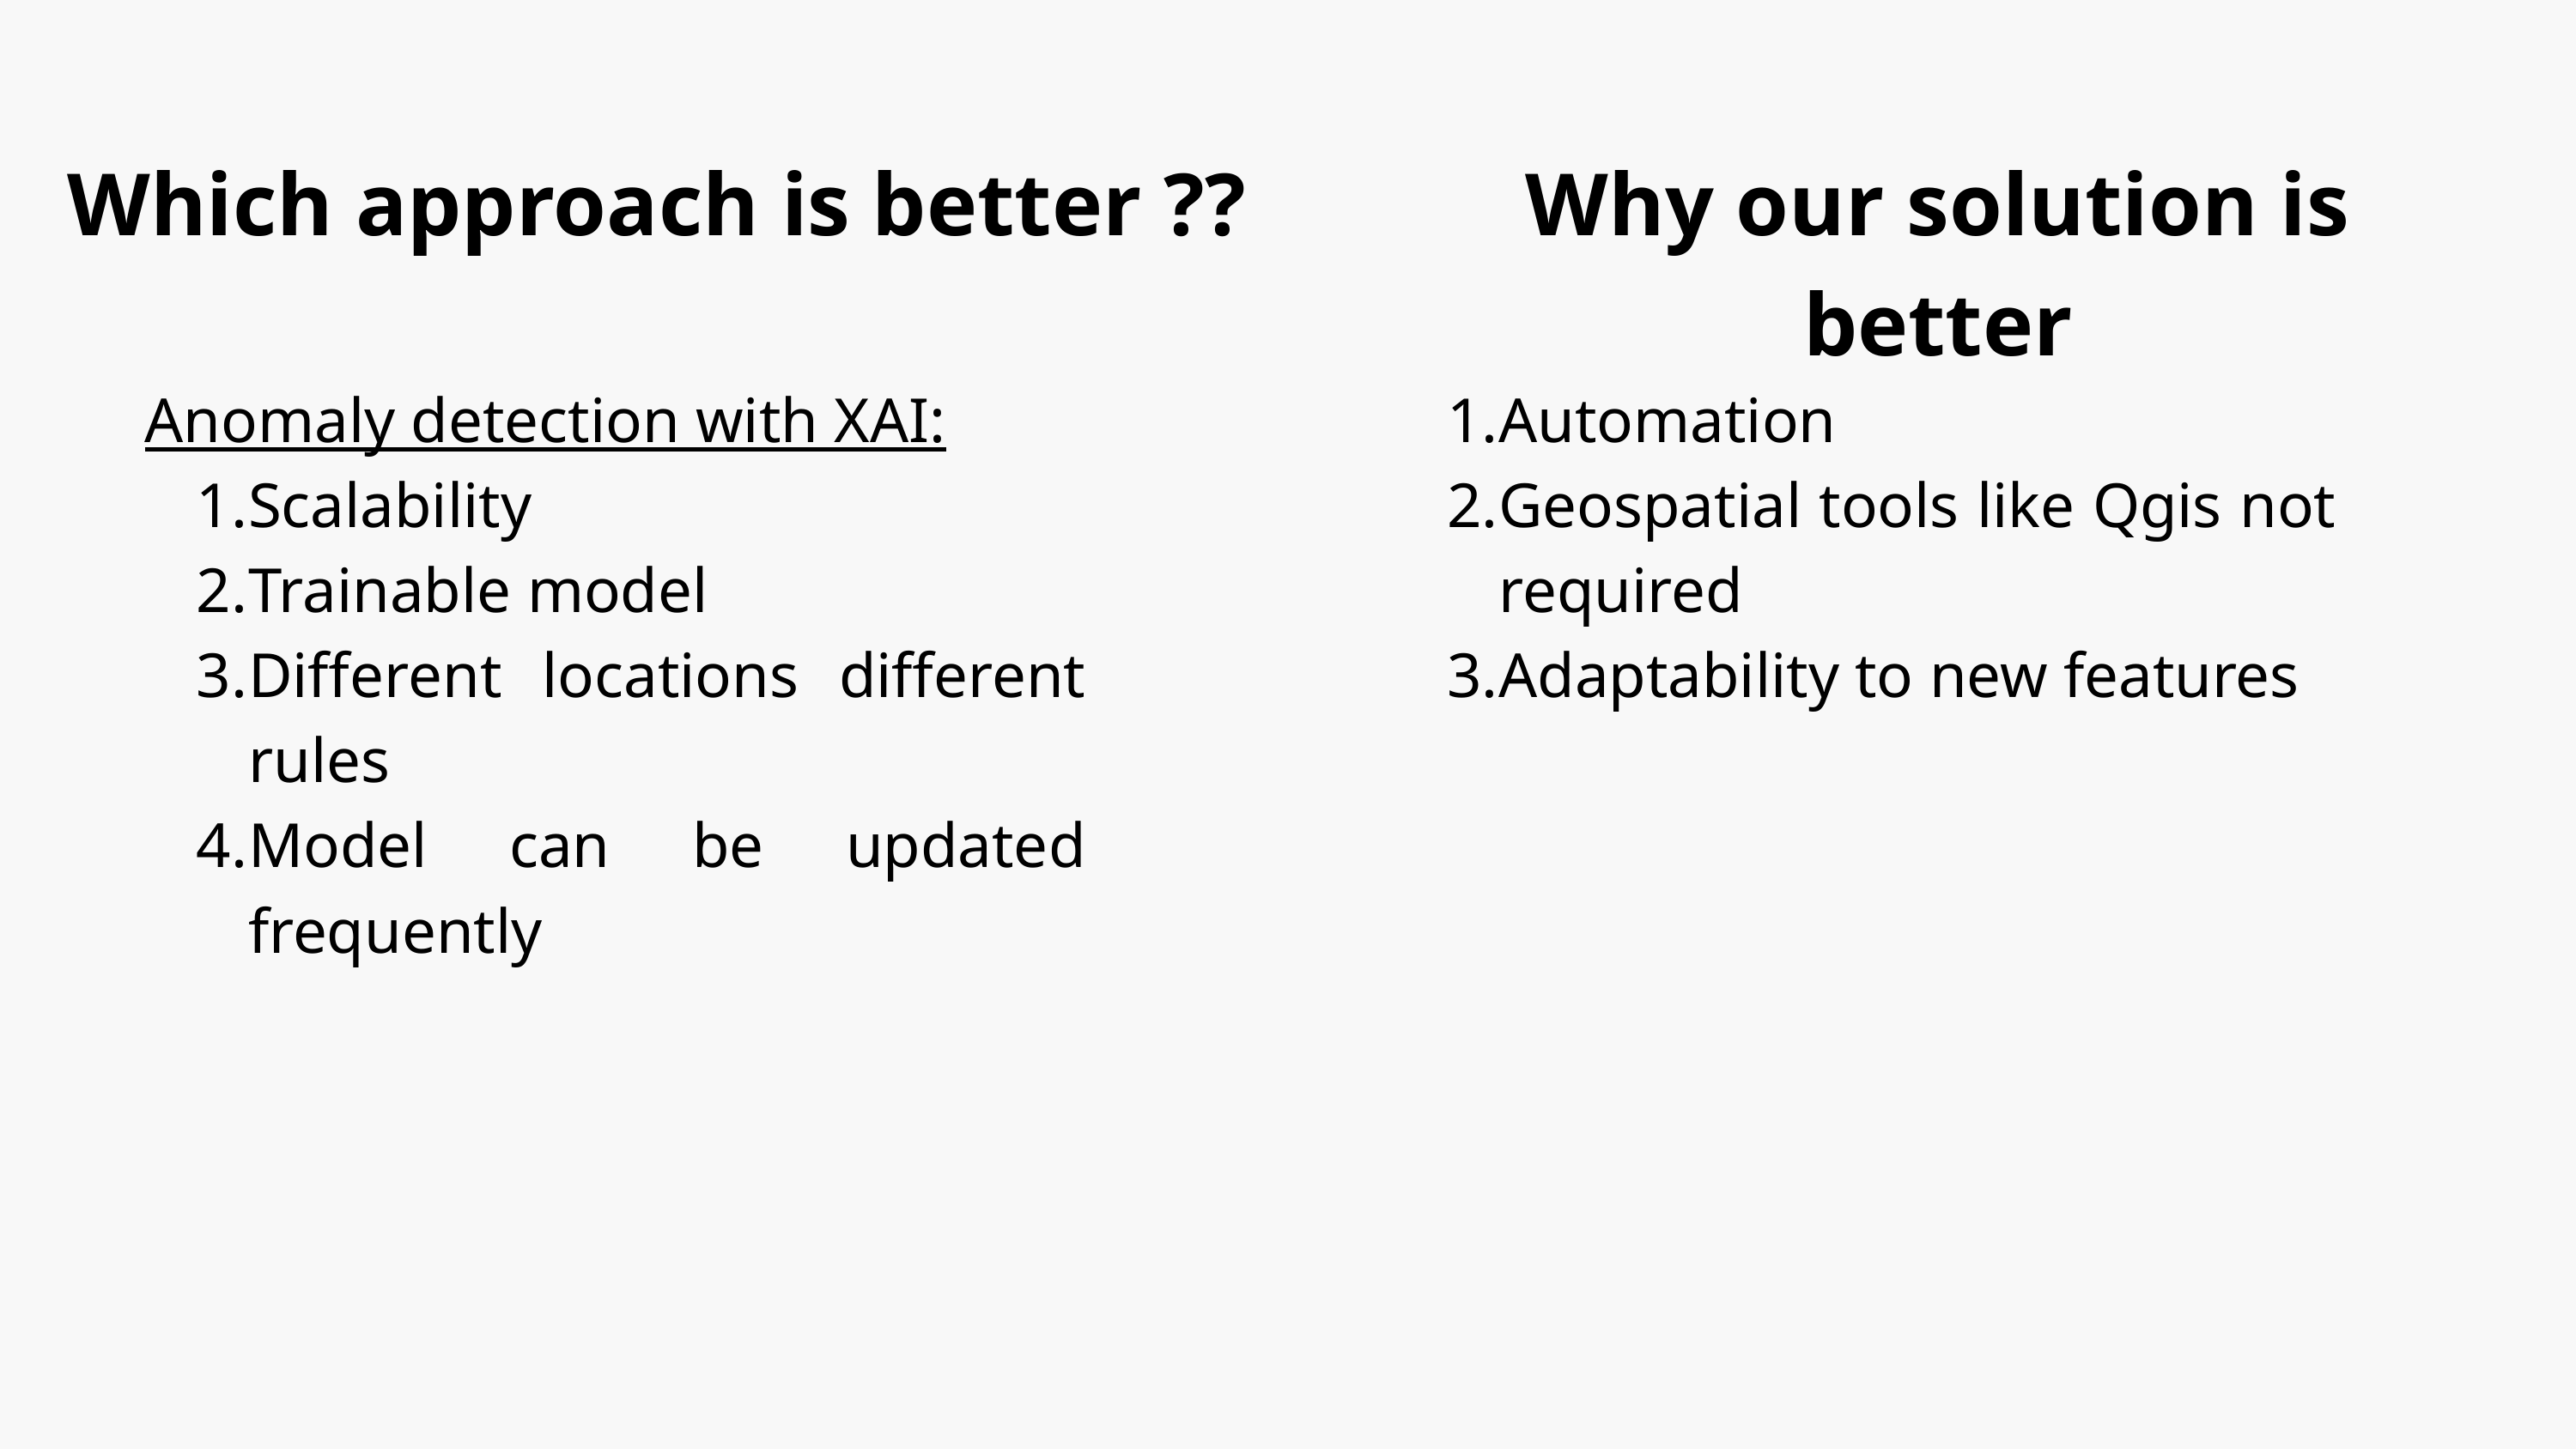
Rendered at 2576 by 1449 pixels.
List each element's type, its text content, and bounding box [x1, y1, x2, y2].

text_box Anomaly detection with XAI: Scalability Trainable model Different locations different rules Model can be updated frequently [144, 368, 1087, 1136]
text_box Which approach is better ?? [64, 132, 1251, 253]
text_box Automation Geospatial tools like Qgis not required Adaptability to new features [1394, 368, 2337, 710]
text_box Why our solution is better [1394, 132, 2481, 373]
